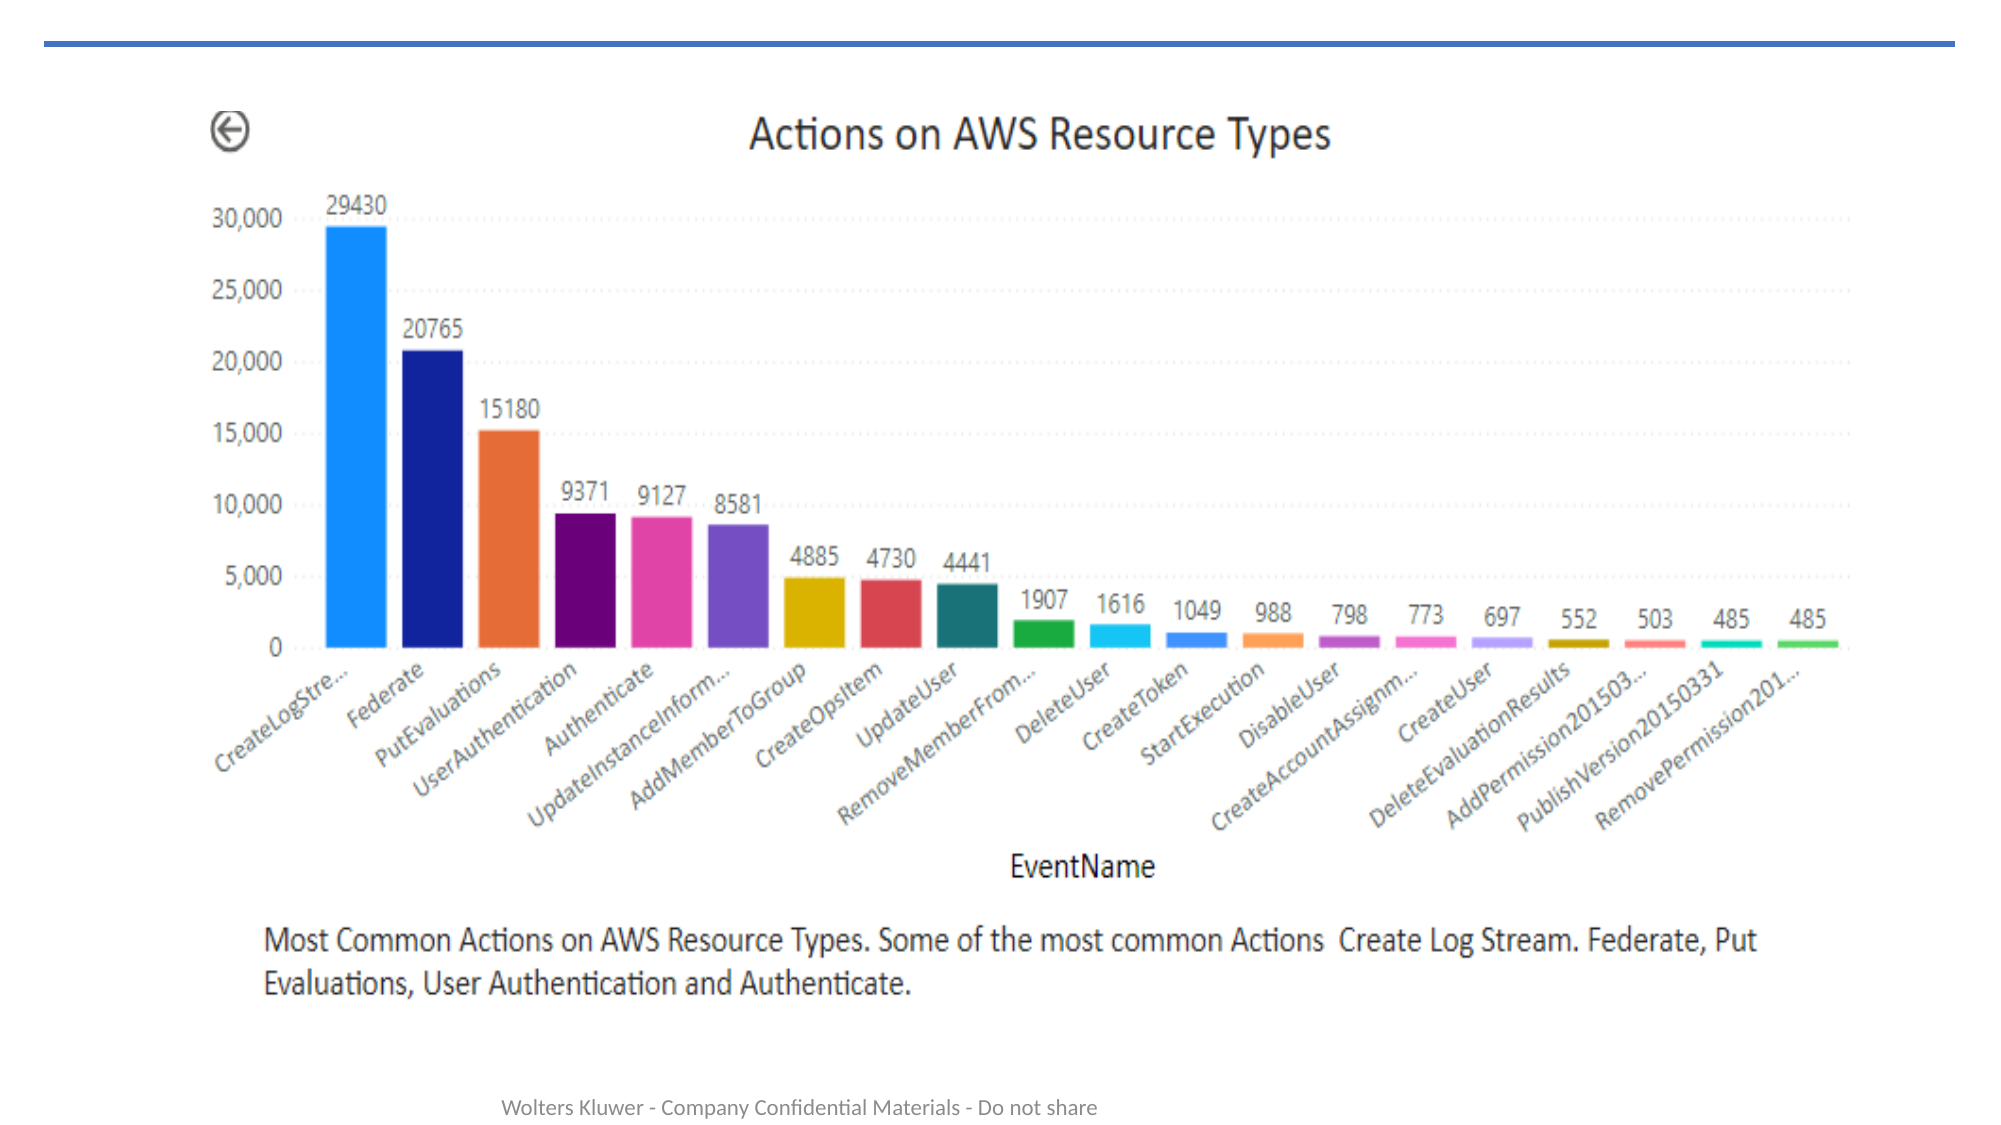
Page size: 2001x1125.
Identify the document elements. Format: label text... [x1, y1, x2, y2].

text_box Wolters Kluwer - Company Confidential Materials - Do not share [486, 1075, 1162, 1125]
picture [210, 111, 1850, 1019]
title Common Actions on AWS [91, 105, 1931, 228]
